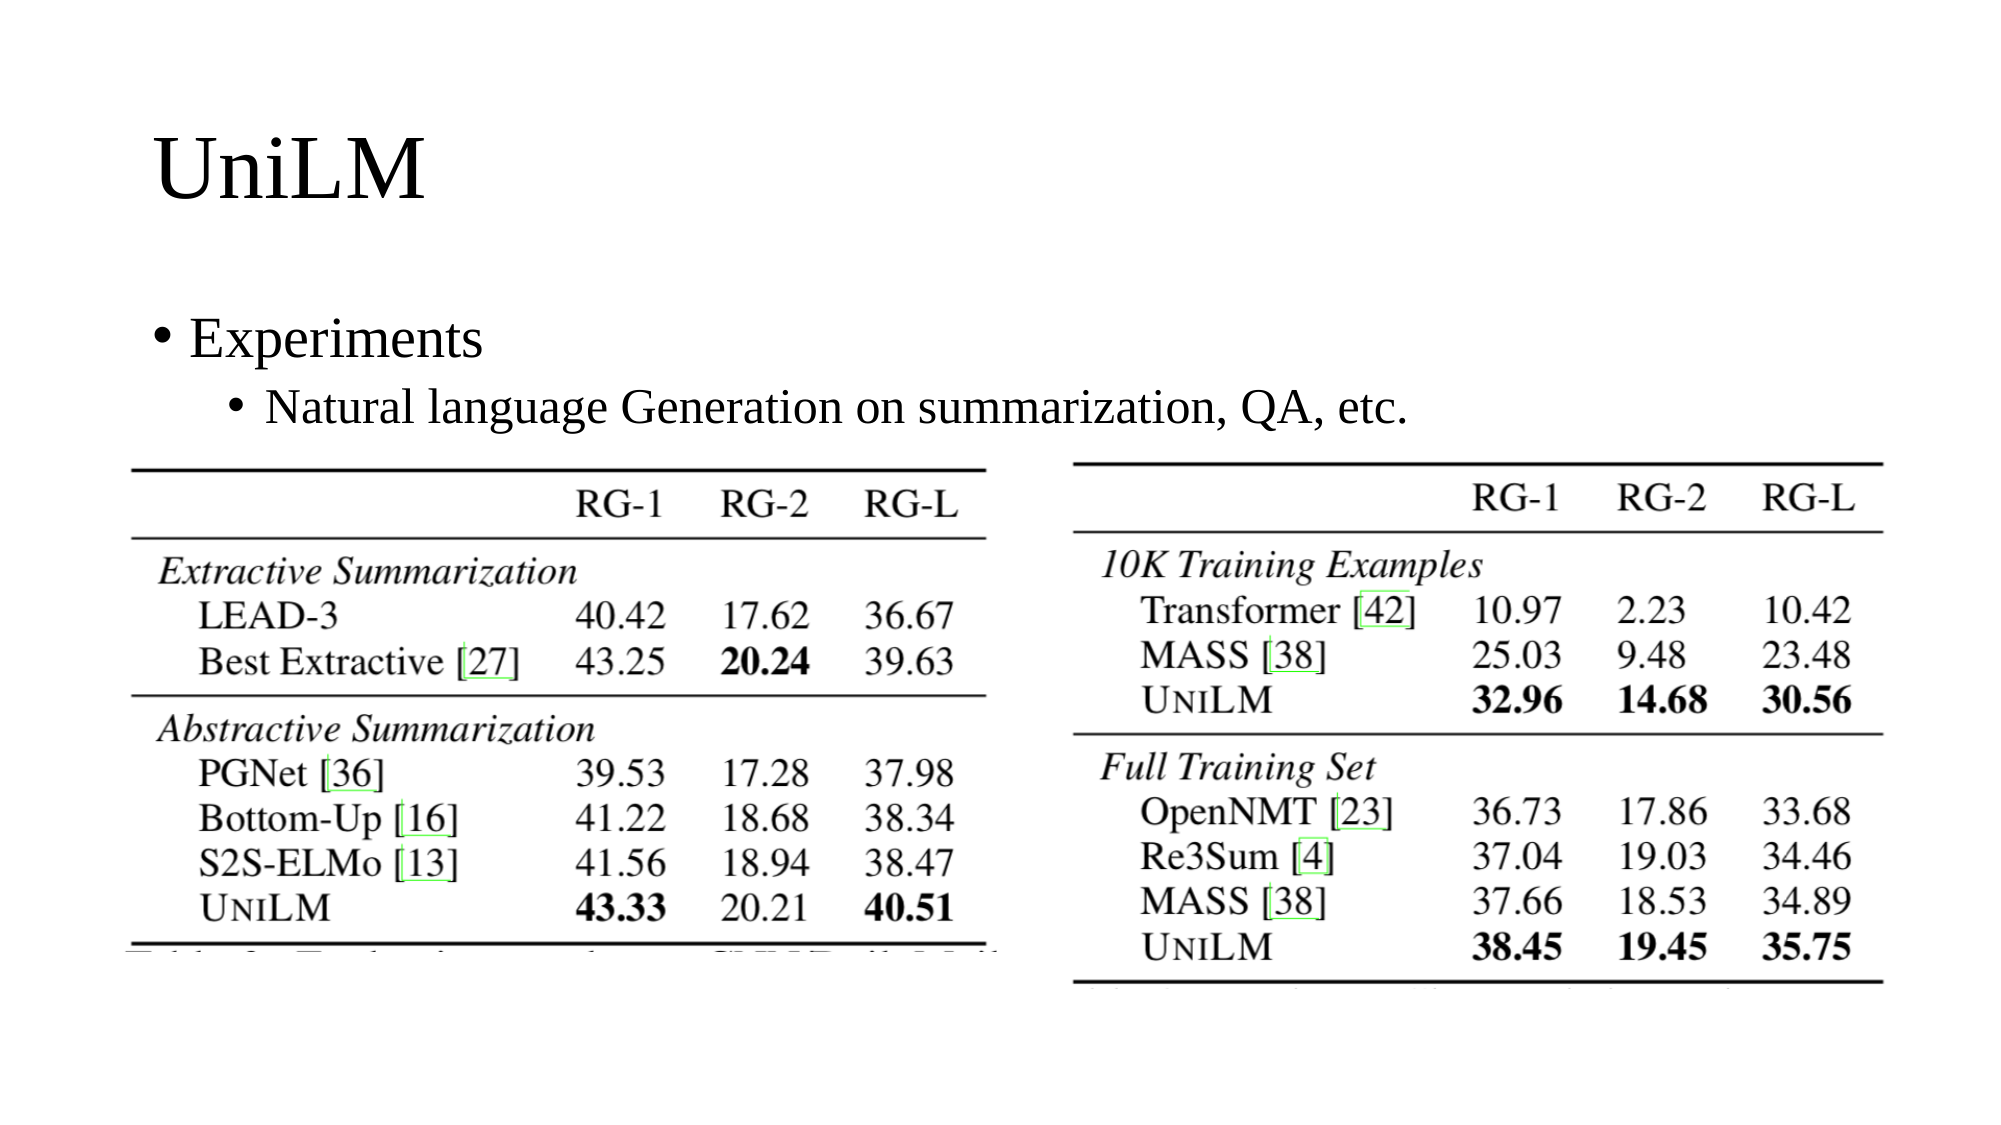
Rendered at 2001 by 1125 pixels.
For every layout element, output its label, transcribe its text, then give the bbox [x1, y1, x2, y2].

picture [102, 451, 1001, 952]
title UniLM [137, 59, 1863, 278]
list Experiments Natural language Generation on summarization, QA, etc. [137, 299, 1863, 1014]
picture [1051, 451, 1921, 989]
